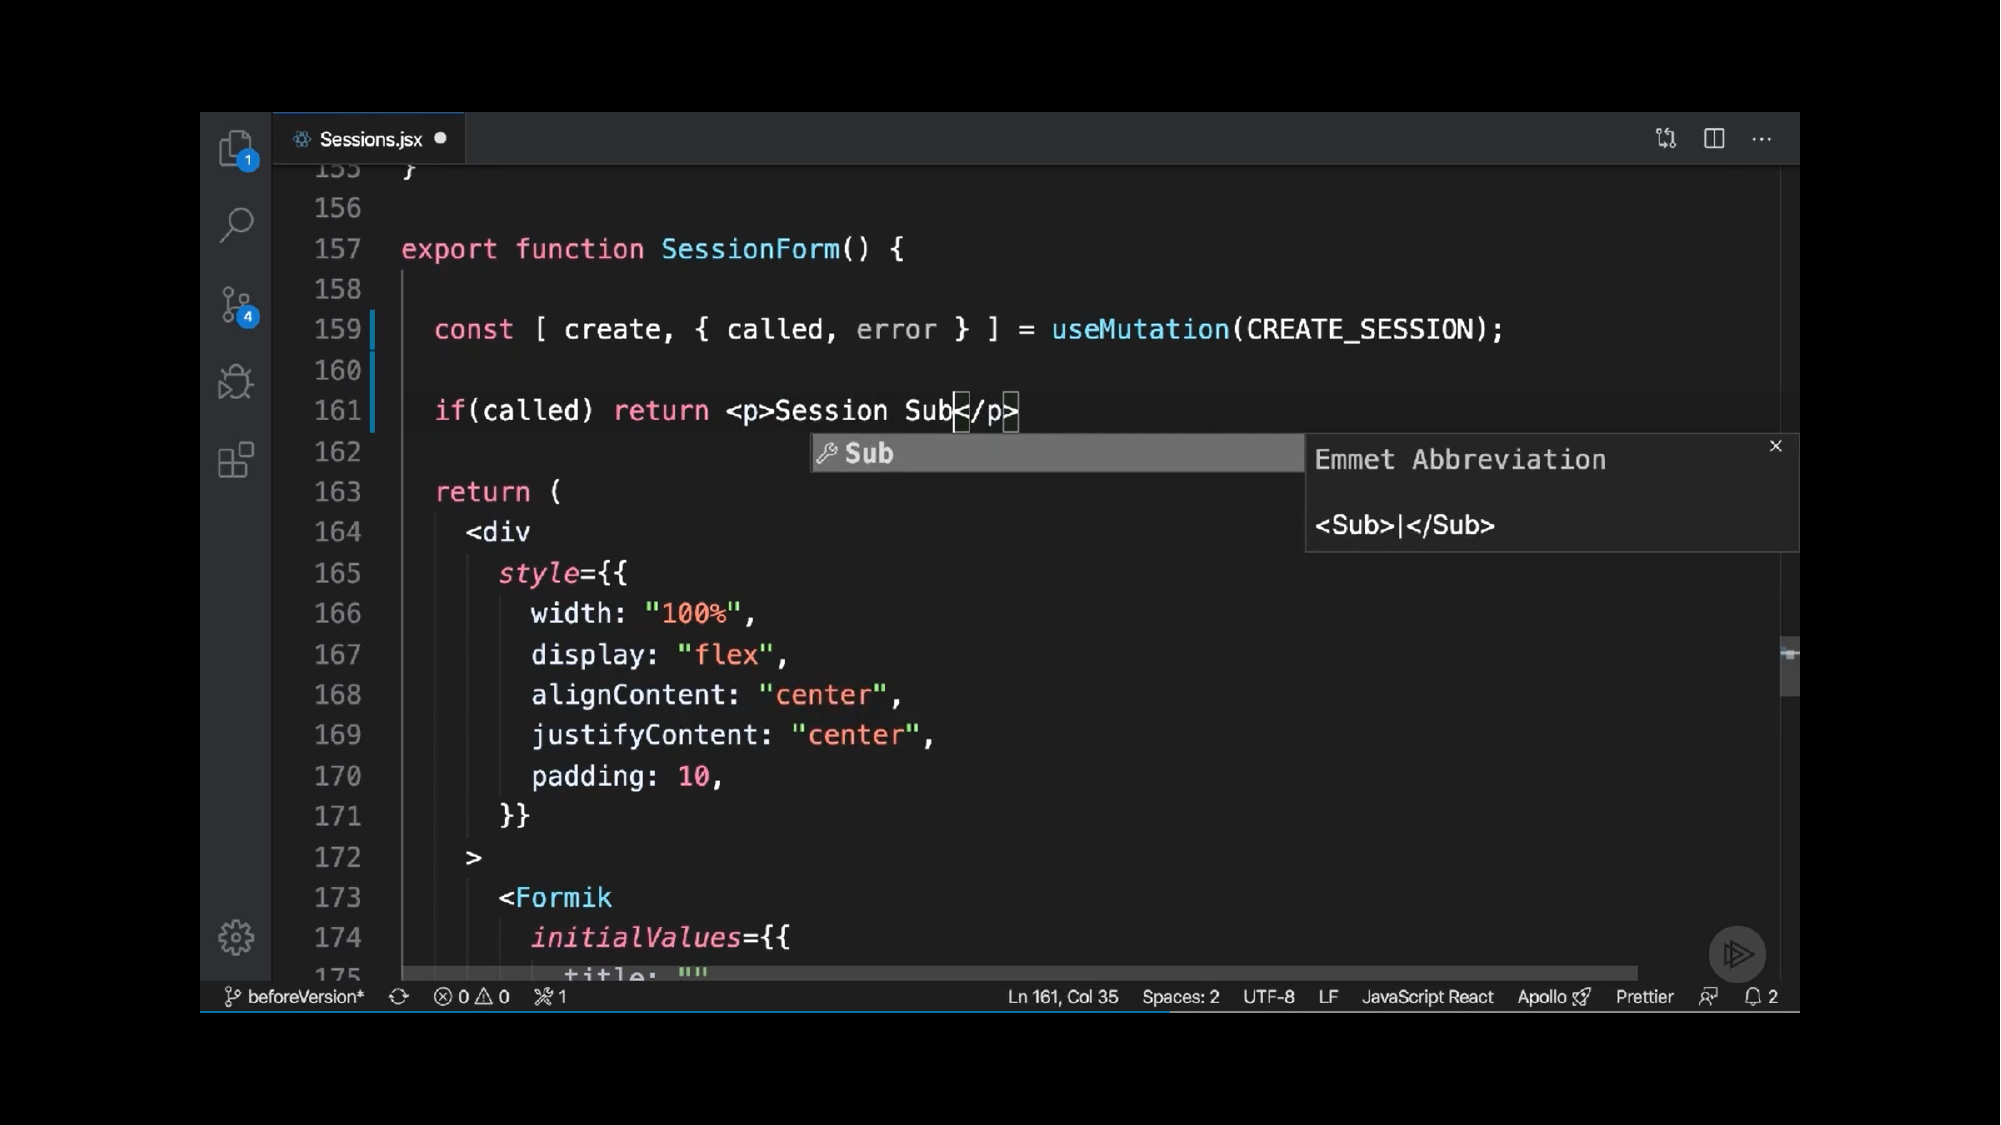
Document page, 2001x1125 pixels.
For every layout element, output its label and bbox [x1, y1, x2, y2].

picture [199, 112, 1800, 1013]
